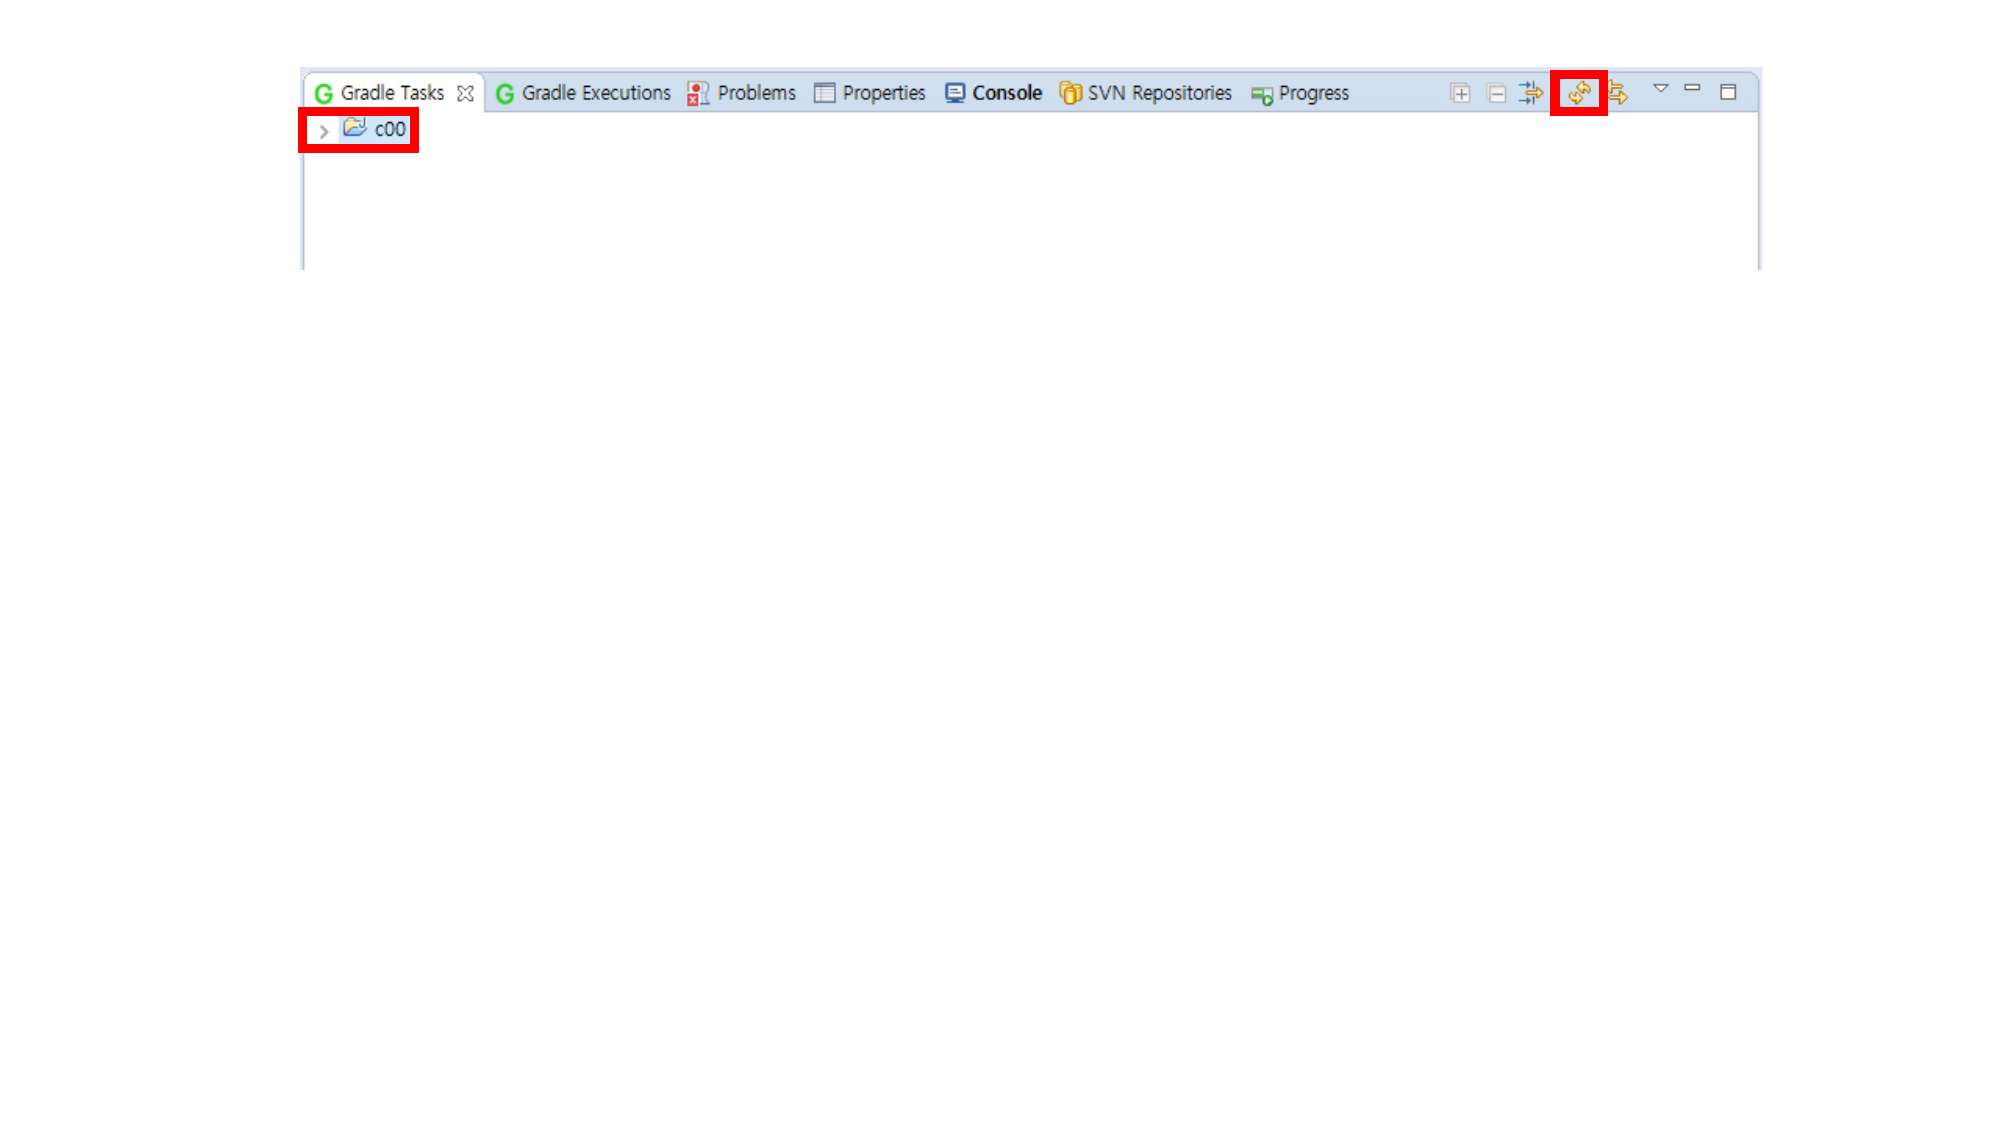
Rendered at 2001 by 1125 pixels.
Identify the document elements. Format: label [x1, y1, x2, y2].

picture [299, 67, 1763, 270]
